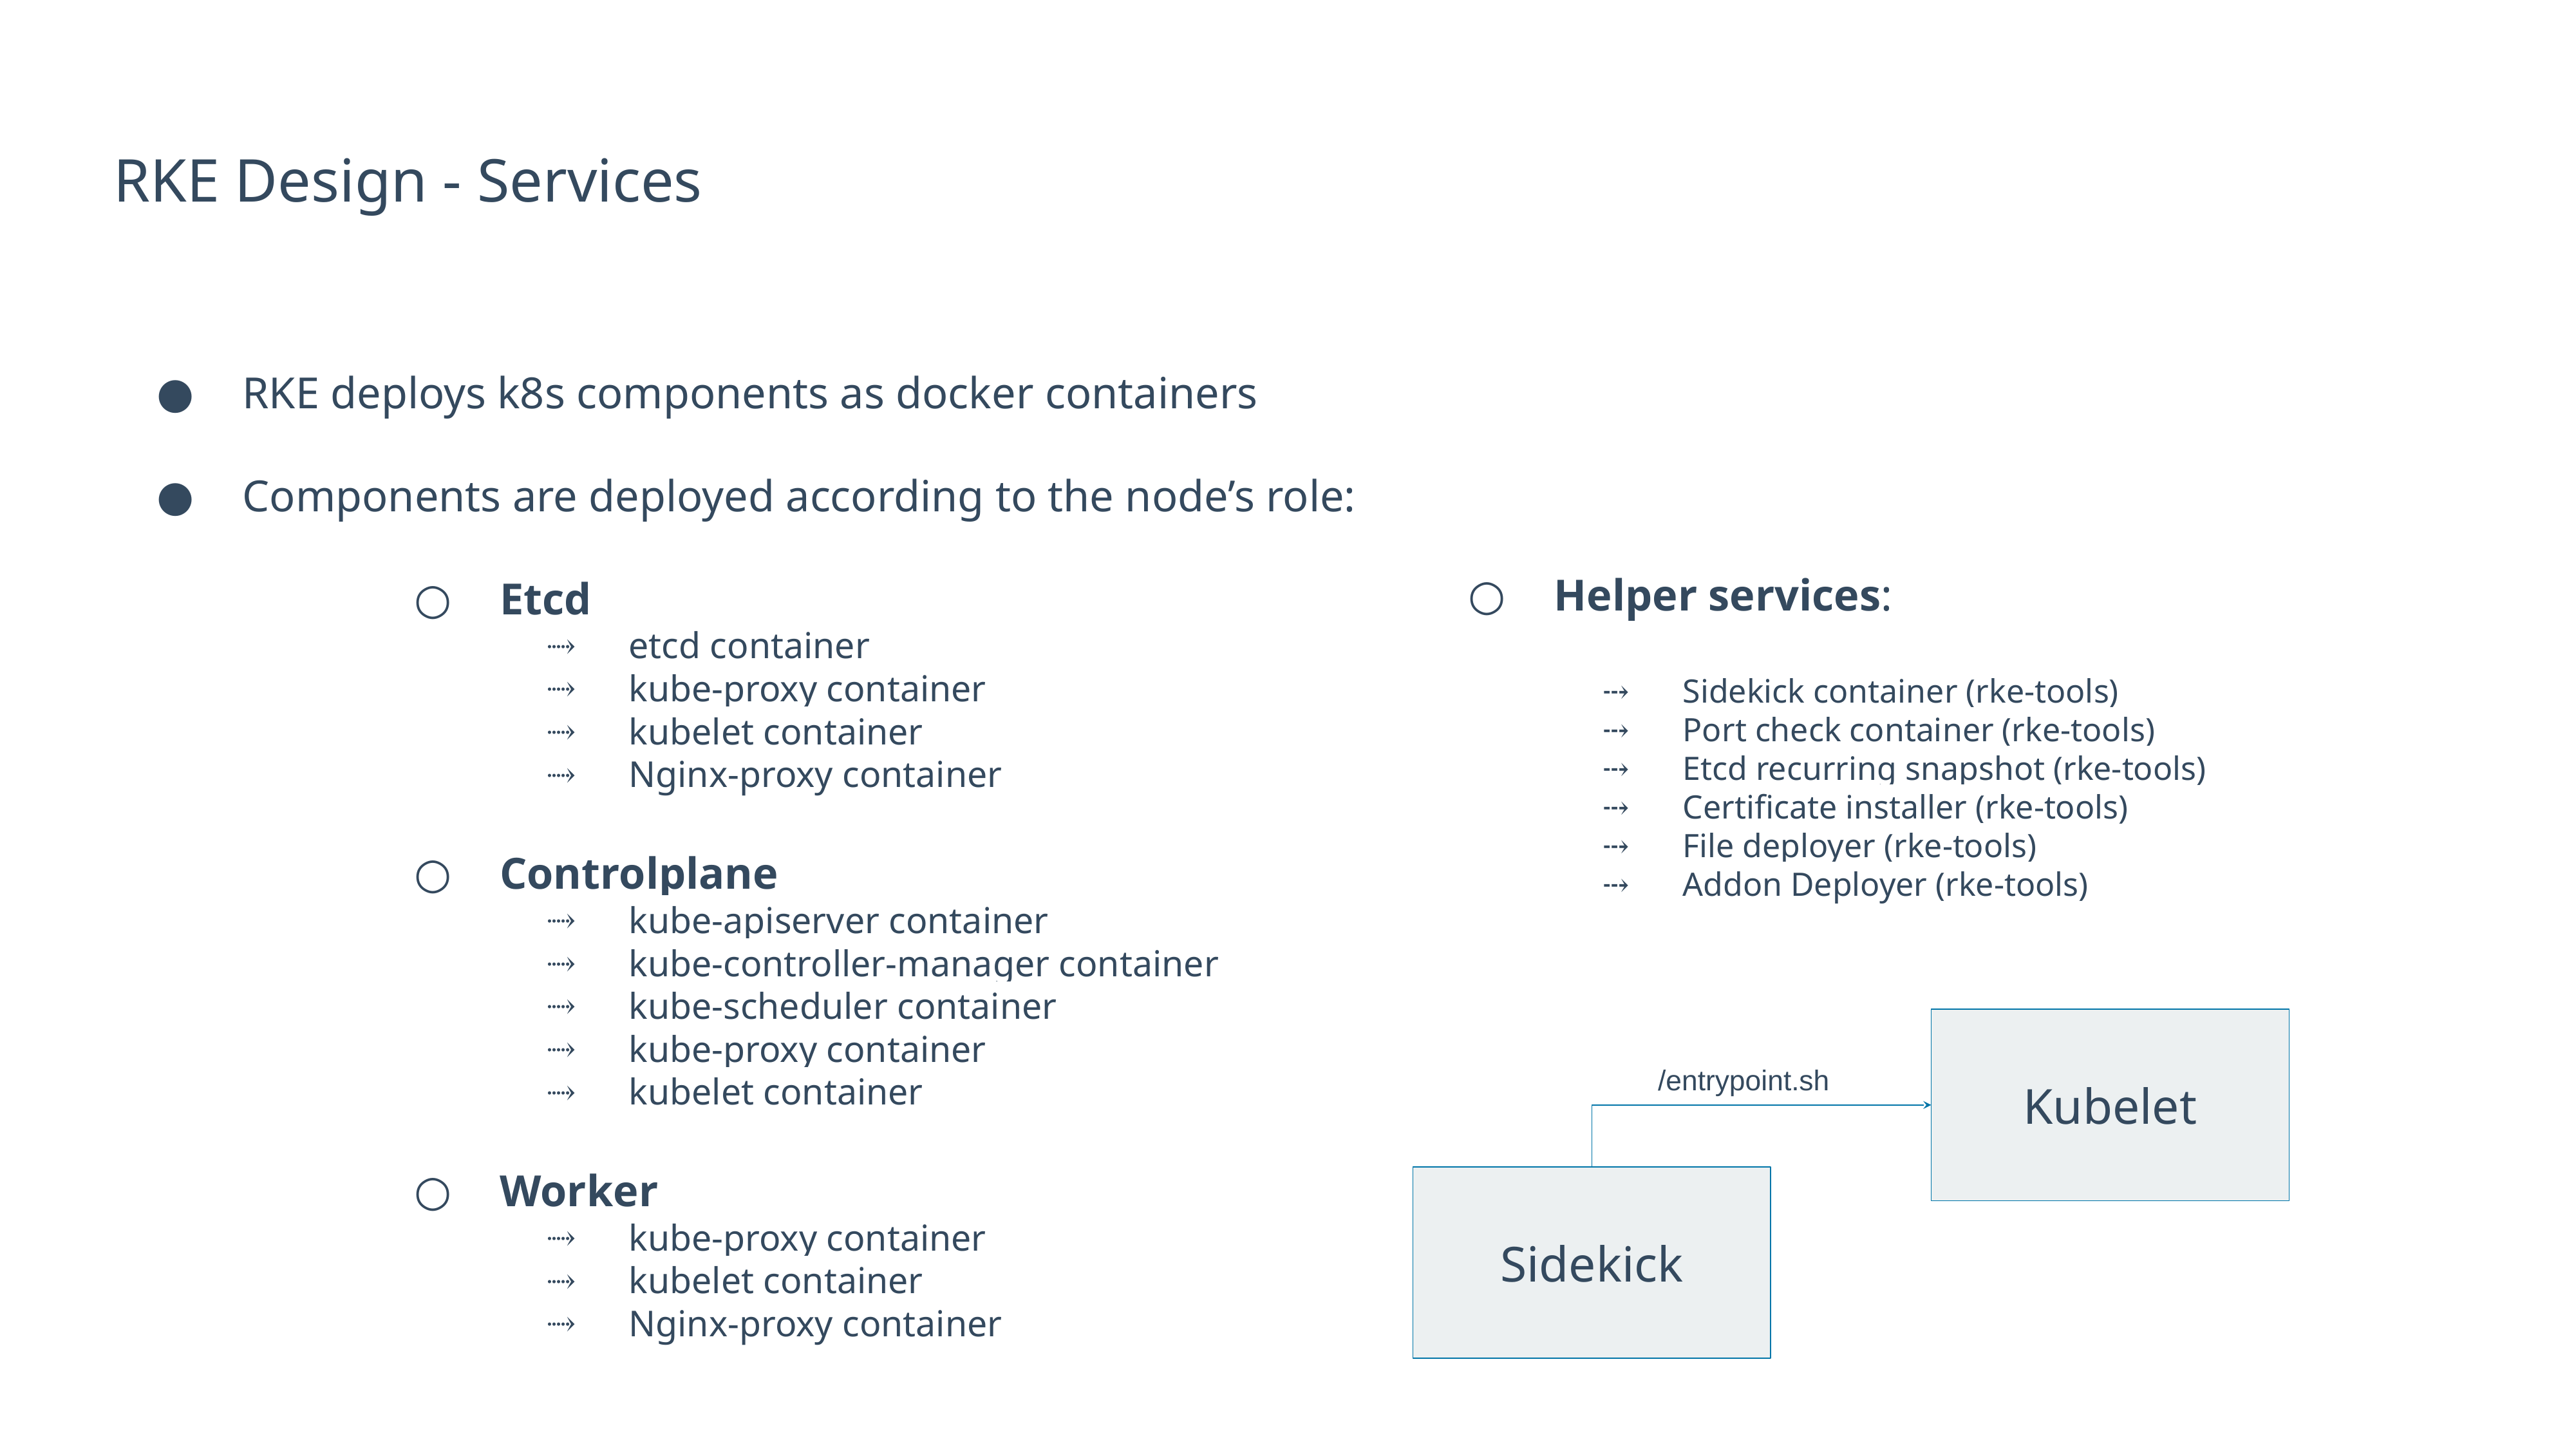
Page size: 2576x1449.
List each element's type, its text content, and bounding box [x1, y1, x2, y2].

title RKE Design - Services [88, 125, 2488, 287]
text_box /entrypoint.sh [1792, 1036, 1893, 1102]
text_box RKE deploys k8s components as docker containers Components are deployed according to the node’s role: Etcd etcd container kube-proxy container kubelet container Nginx-proxy container Controlplane kube-apiserver container kube-controller-manager container kube-scheduler container kube-proxy container kubelet container Worker kube-proxy container kubelet container Nginx-proxy container [88, 339, 1400, 1383]
text_box /entrypoint.sh [1632, 1036, 1730, 1102]
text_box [1730, 966, 1792, 1306]
text_box Helper services: Sidekick container (rke-tools) Port check container (rke-tools) Etcd recurring snapshot (rke-tools) Certificate installer (rke-tools) File deployer (rke-tools) Addon Deployer (rke-tools) [1399, 542, 2289, 938]
text_box Sidekick [1413, 1166, 1771, 1358]
text_box Kubelet [1931, 1009, 2289, 1201]
